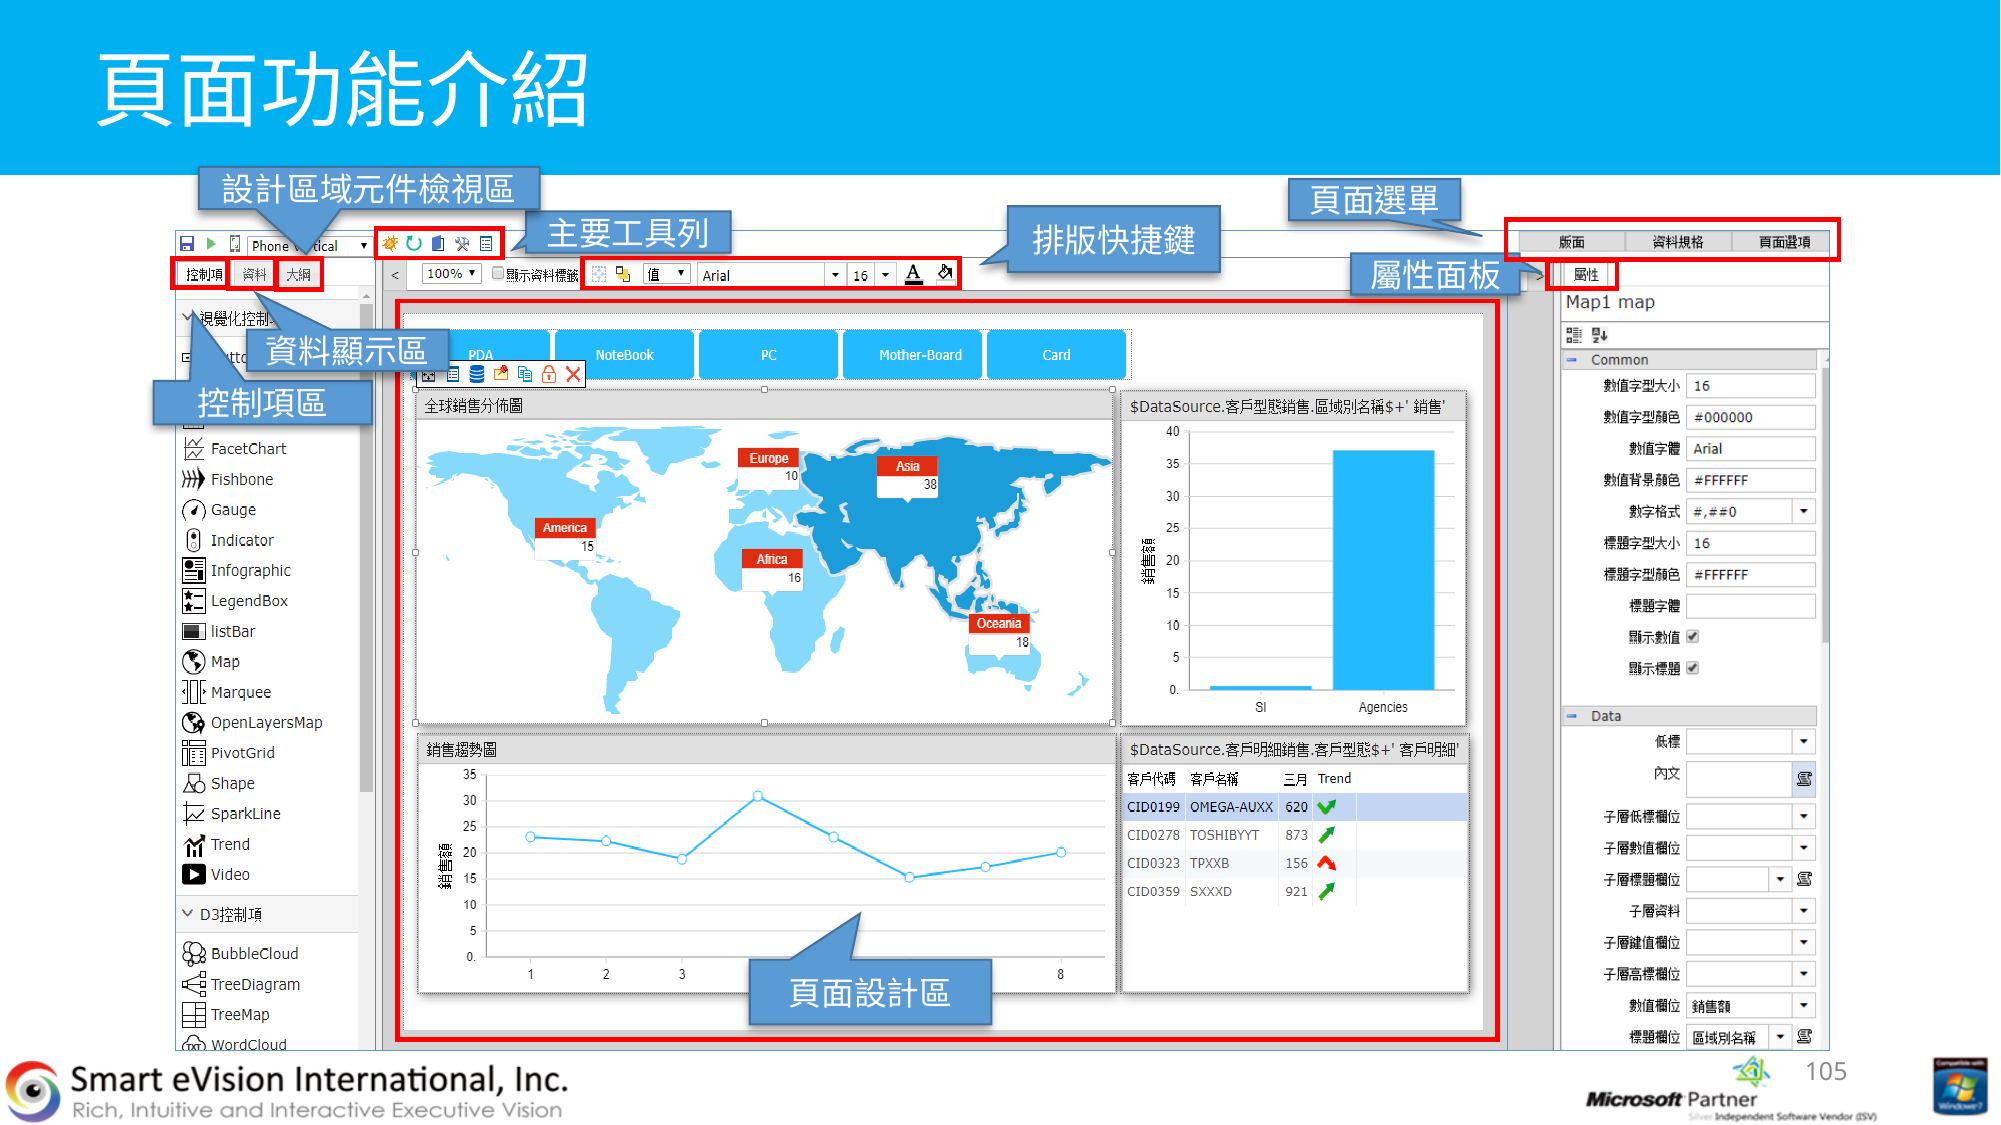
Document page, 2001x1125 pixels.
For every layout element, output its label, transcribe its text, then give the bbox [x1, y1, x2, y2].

title 頁面功能介紹 [78, 29, 1843, 145]
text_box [1351, 260, 1618, 295]
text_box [540, 211, 582, 259]
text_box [175, 230, 1830, 1051]
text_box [227, 258, 449, 371]
slide_number 105 [1325, 1042, 1863, 1103]
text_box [1289, 178, 1839, 260]
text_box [582, 206, 1220, 289]
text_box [153, 258, 372, 425]
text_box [397, 300, 1498, 1040]
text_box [198, 166, 540, 290]
